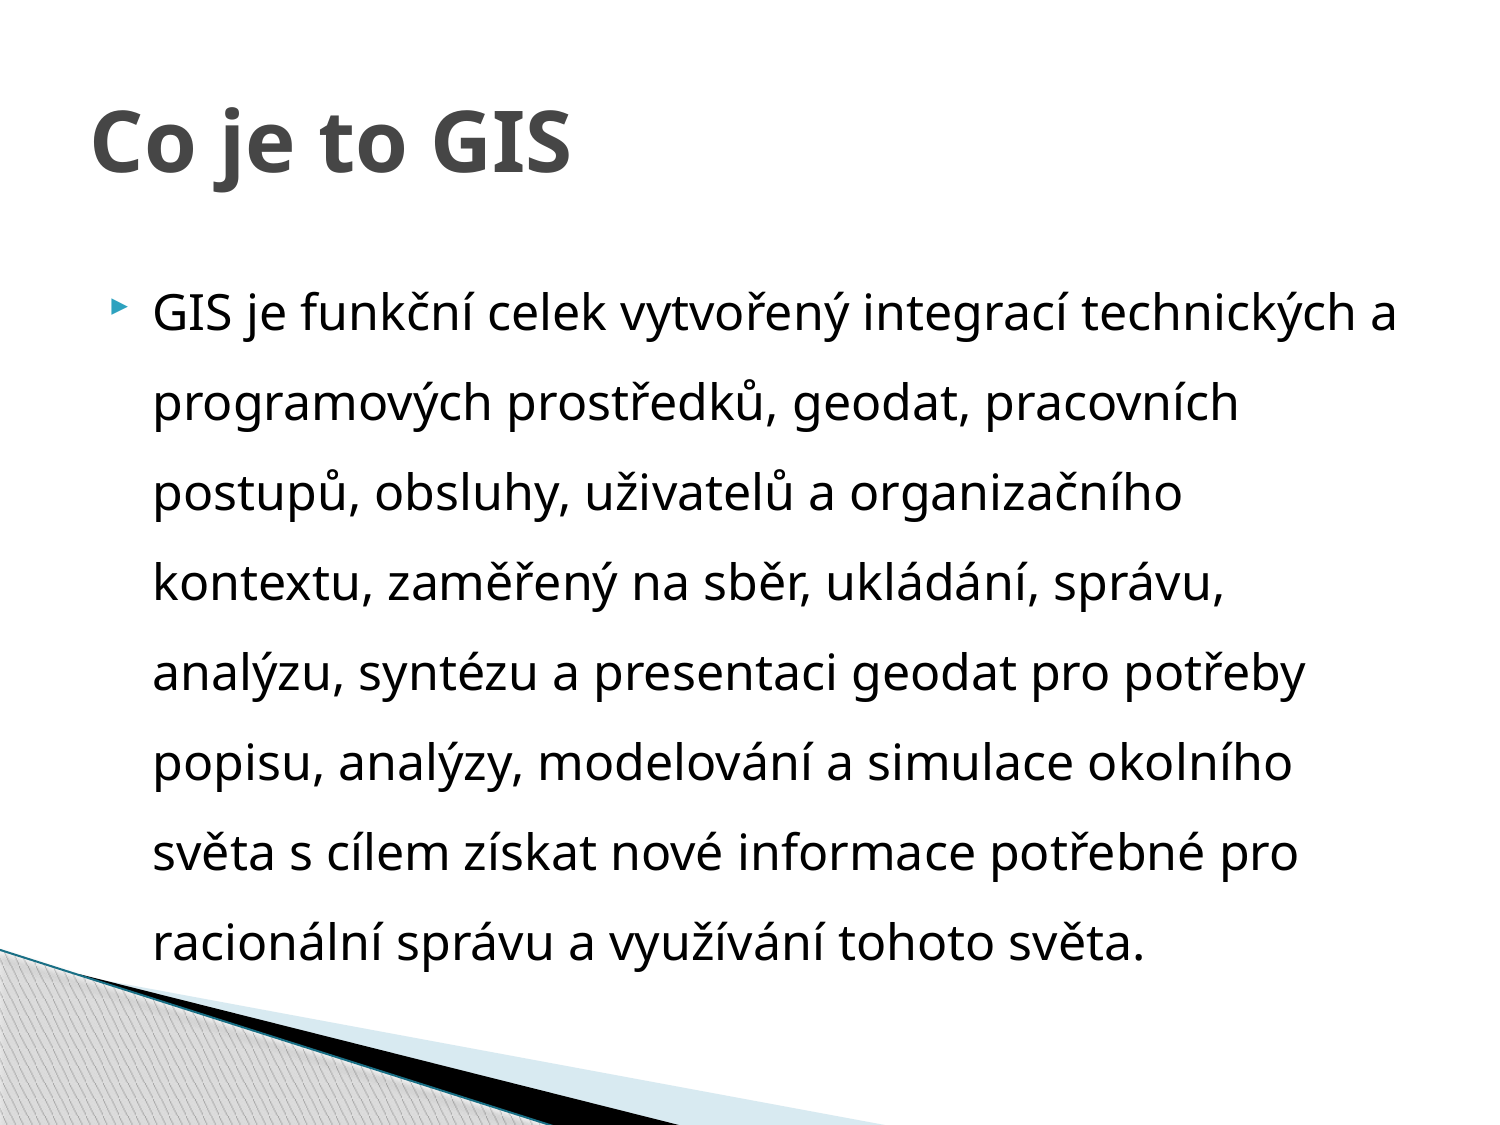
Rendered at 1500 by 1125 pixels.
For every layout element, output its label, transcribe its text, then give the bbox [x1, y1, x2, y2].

list GIS je funkční celek vytvořený integrací technických a programových prostředků, geodat, pracovních postupů, obsluhy, uživatelů a organizačního kontextu, zaměřený na sběr, ukládání, správu, analýzu, syntézu a presentaci geodat pro potřeby popisu, analýzy, modelování a simulace okolního světa s cílem získat nové informace potřebné pro racionální správu a využívání tohoto světa. [75, 243, 1425, 986]
title Co je to GIS [75, 45, 1425, 233]
